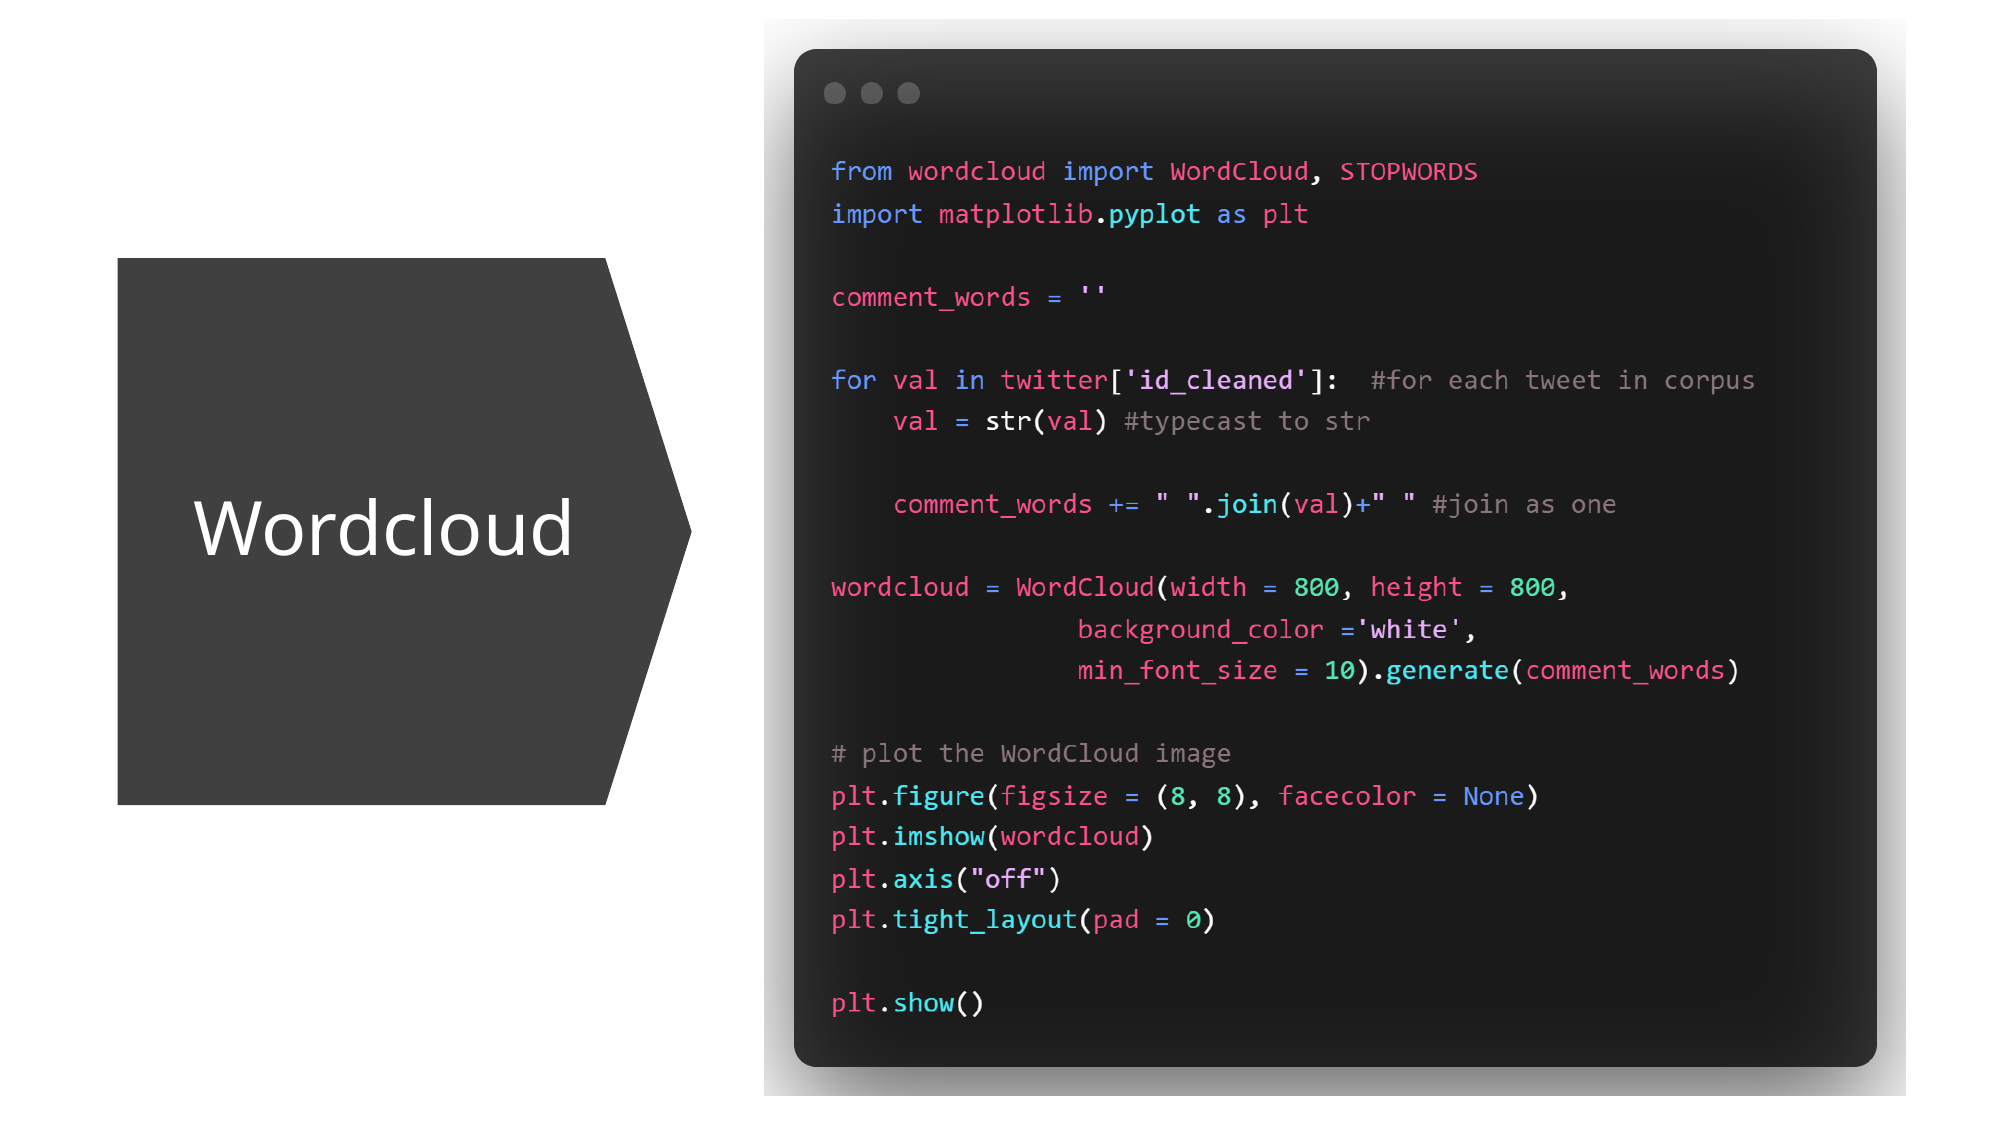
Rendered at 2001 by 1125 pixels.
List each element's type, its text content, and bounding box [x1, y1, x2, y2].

title Wordcloud [168, 322, 601, 741]
text_box [116, 257, 693, 807]
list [764, 19, 1906, 1096]
